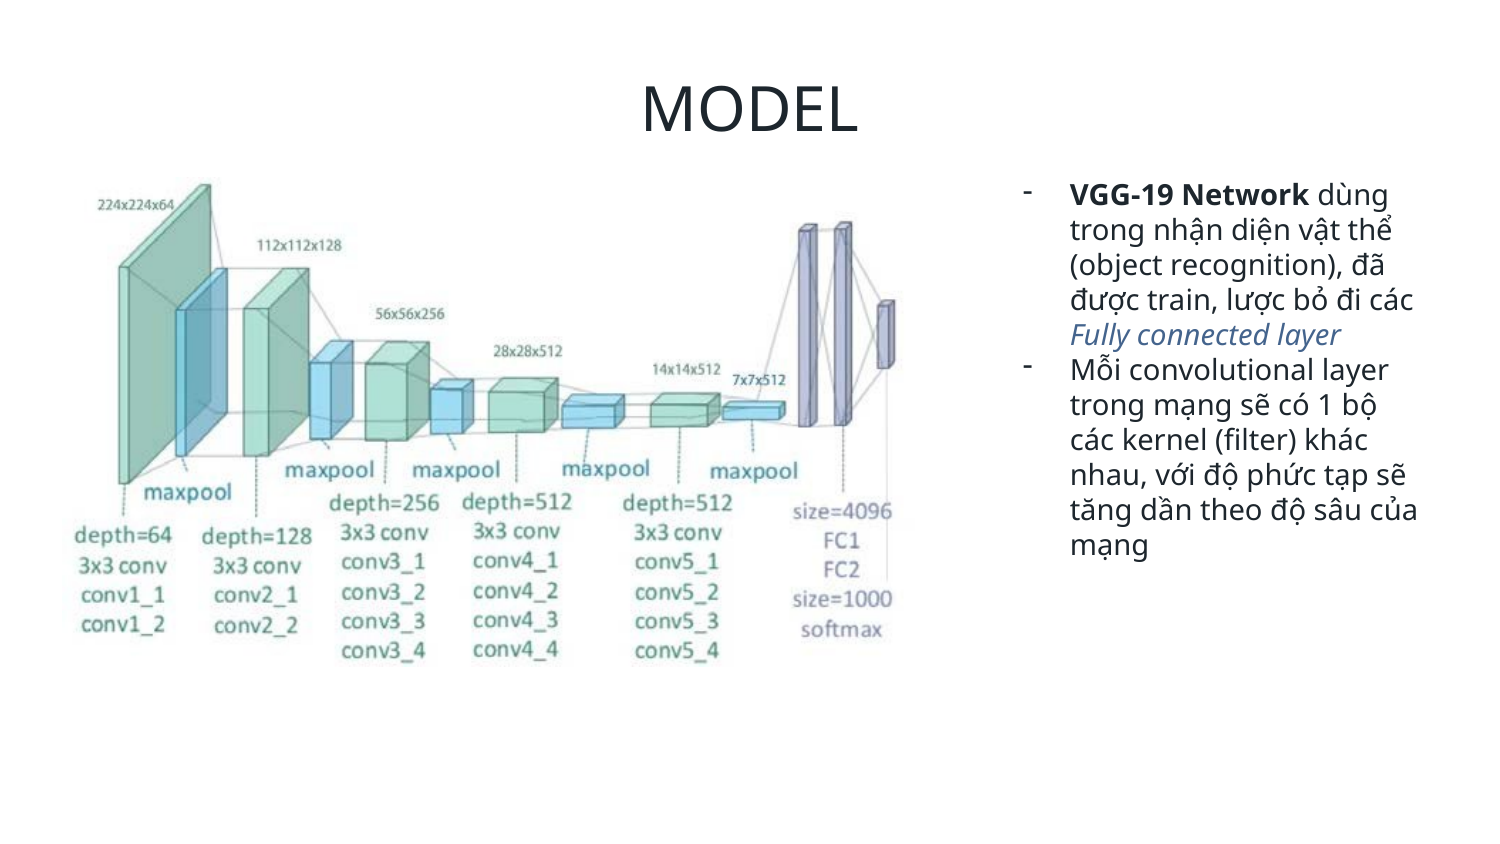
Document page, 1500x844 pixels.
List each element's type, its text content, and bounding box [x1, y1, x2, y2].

picture [62, 177, 915, 667]
title MODEL [323, 53, 1177, 141]
subtitle VGG-19 Network dùng trong nhận diện vật thể (object recognition), đã được train, lược bỏ đi các Fully connected layer Mỗi convolutional layer trong mạng sẽ có 1 bộ các kernel (filter) khác nhau, với độ phức tạp sẽ tăng dần theo độ sâu của mạng [1007, 177, 1438, 561]
